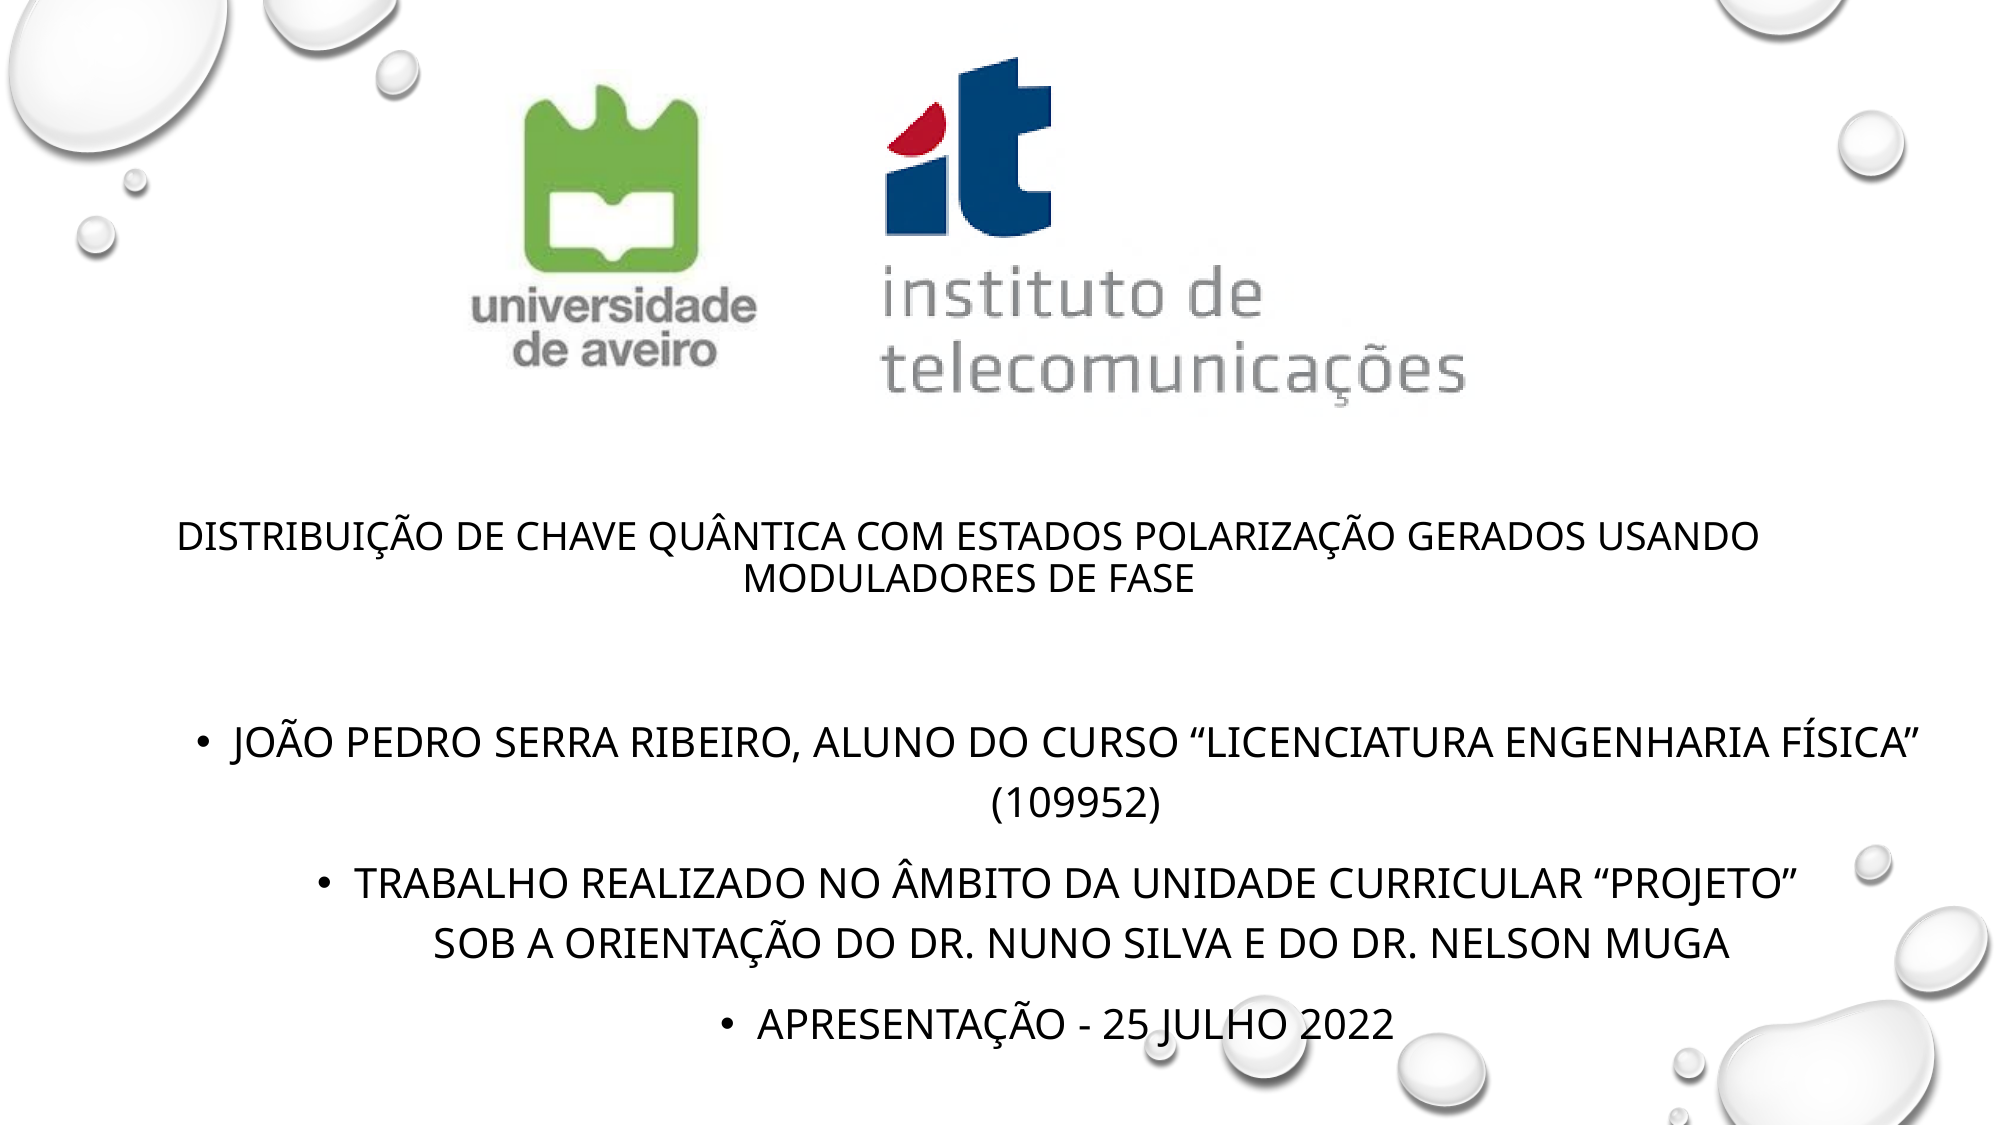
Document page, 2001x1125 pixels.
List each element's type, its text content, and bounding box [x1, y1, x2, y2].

picture [0, 0, 2000, 1125]
title Distribuição de chave quântica com Estados Polarização Gerados usando Moduladores de Fase [118, 466, 1819, 698]
list João Pedro Serra Ribeiro, aluno Do curso “licenciaTURA EngenhariA Física” (109952) Trabalho Realizado no âmbito da unidade curricular “projeto” sob a Orientação do Dr. Nuno Silva e do Dr. Nelson Muga Apresentação - 25 julho 2022 [118, 698, 1978, 1125]
